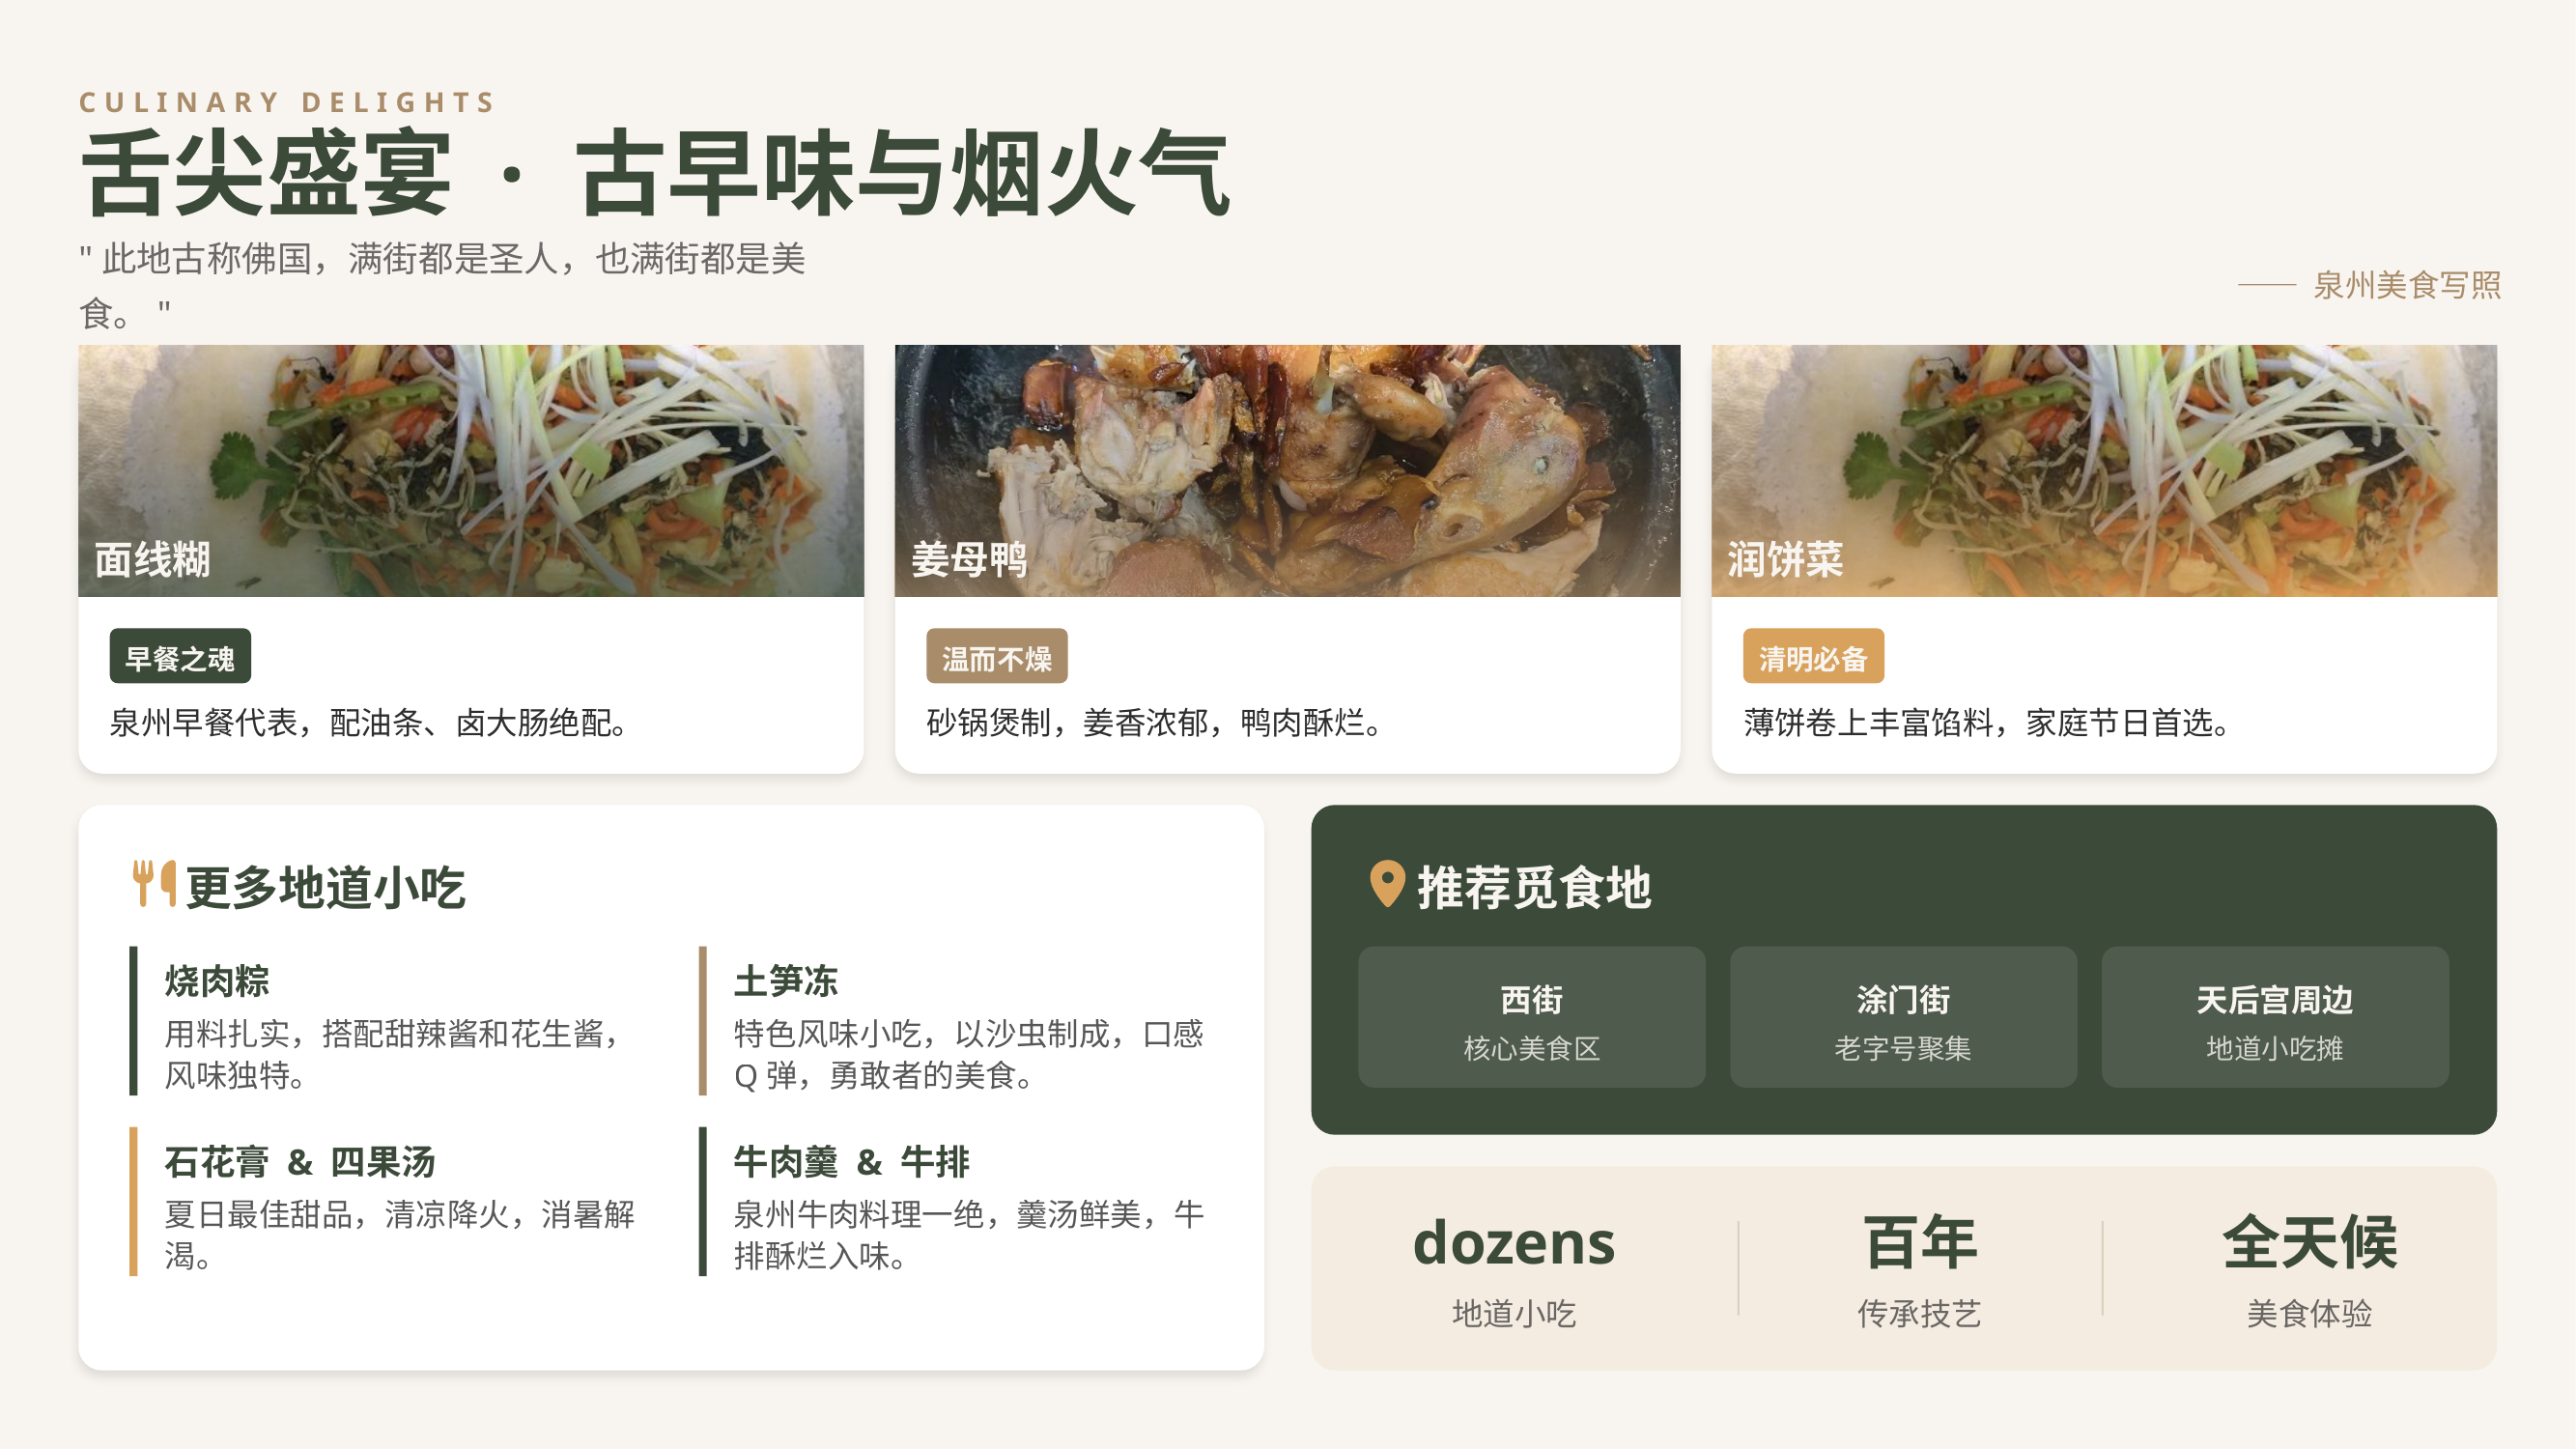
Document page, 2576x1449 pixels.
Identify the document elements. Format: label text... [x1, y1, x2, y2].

text_box [894, 597, 1681, 774]
text_box 润饼菜 [2498, 526, 2502, 582]
text_box [1712, 597, 2498, 774]
text_box 烧肉粽 [164, 946, 665, 1002]
text_box [2102, 946, 2449, 1088]
text_box —— 泉州美食写照 [2236, 255, 2514, 302]
text_box dozens [1395, 1205, 1635, 1277]
text_box [1730, 946, 2079, 1088]
text_box 天后宫周边 [2117, 969, 2434, 1017]
text_box 美食体验 [2214, 1284, 2407, 1331]
text_box 核心美食区 [1374, 1024, 1689, 1065]
text_box 百年 [1843, 1205, 1998, 1277]
text_box 姜母鸭 [1681, 526, 1684, 582]
text_box [160, 860, 176, 907]
picture [1712, 345, 2498, 597]
text_box 砂锅煲制，姜香浓郁，鸭肉酥烂。 [926, 698, 1665, 743]
text_box [1358, 946, 1707, 1088]
text_box [132, 860, 154, 907]
text_box "此地古称佛国，满街都是圣人，也满街都是美食。" [78, 251, 897, 306]
text_box [698, 1126, 707, 1277]
text_box 薄饼卷上丰富馅料，家庭节日首选。 [1742, 698, 2482, 743]
text_box [1311, 1166, 2498, 1371]
text_box 清明必备 [1742, 628, 1899, 684]
text_box 全天候 [2207, 1205, 2414, 1277]
text_box [1311, 805, 2498, 1135]
text_box 用料扎实，搭配甜辣酱和花生酱，风味独特。 [164, 1009, 664, 1096]
text_box 涂门街 [1745, 969, 2062, 1017]
text_box CULINARY DELIGHTS [78, 78, 2511, 118]
text_box 地道小吃摊 [2118, 1024, 2433, 1065]
text_box 更多地道小吃 [184, 852, 1241, 916]
text_box 牛肉羹 & 牛排 [734, 1126, 1235, 1182]
text_box [129, 946, 138, 1096]
text_box 老字号聚集 [1746, 1024, 2061, 1065]
text_box [698, 946, 707, 1096]
text_box 传承技艺 [1850, 1284, 1992, 1331]
text_box 泉州早餐代表，配油条、卤大肠绝配。 [109, 698, 848, 743]
text_box 早餐之魂 [109, 628, 266, 684]
text_box 特色风味小吃，以沙虫制成，口感Q弹，勇敢者的美食。 [734, 1009, 1233, 1096]
text_box 推荐觅食地 [1417, 852, 2474, 916]
text_box 石花膏 & 四果汤 [164, 1126, 665, 1182]
text_box [1370, 860, 1406, 908]
picture [894, 345, 1681, 597]
text_box [78, 597, 864, 774]
text_box 温而不燥 [926, 628, 1082, 684]
text_box 土笋冻 [734, 946, 1235, 1002]
text_box 面线糊 [864, 526, 868, 582]
text_box 泉州牛肉料理一绝，羹汤鲜美，牛排酥烂入味。 [734, 1189, 1233, 1277]
text_box [78, 805, 1264, 1371]
text_box [129, 1126, 138, 1277]
text_box 地道小吃 [1401, 1284, 1628, 1331]
picture [78, 345, 864, 597]
text_box 西街 [1373, 969, 1690, 1017]
text_box 夏日最佳甜品，清凉降火，消暑解渴。 [164, 1189, 664, 1277]
text_box 舌尖盛宴 · 古早味与烟火气 [78, 133, 2545, 228]
